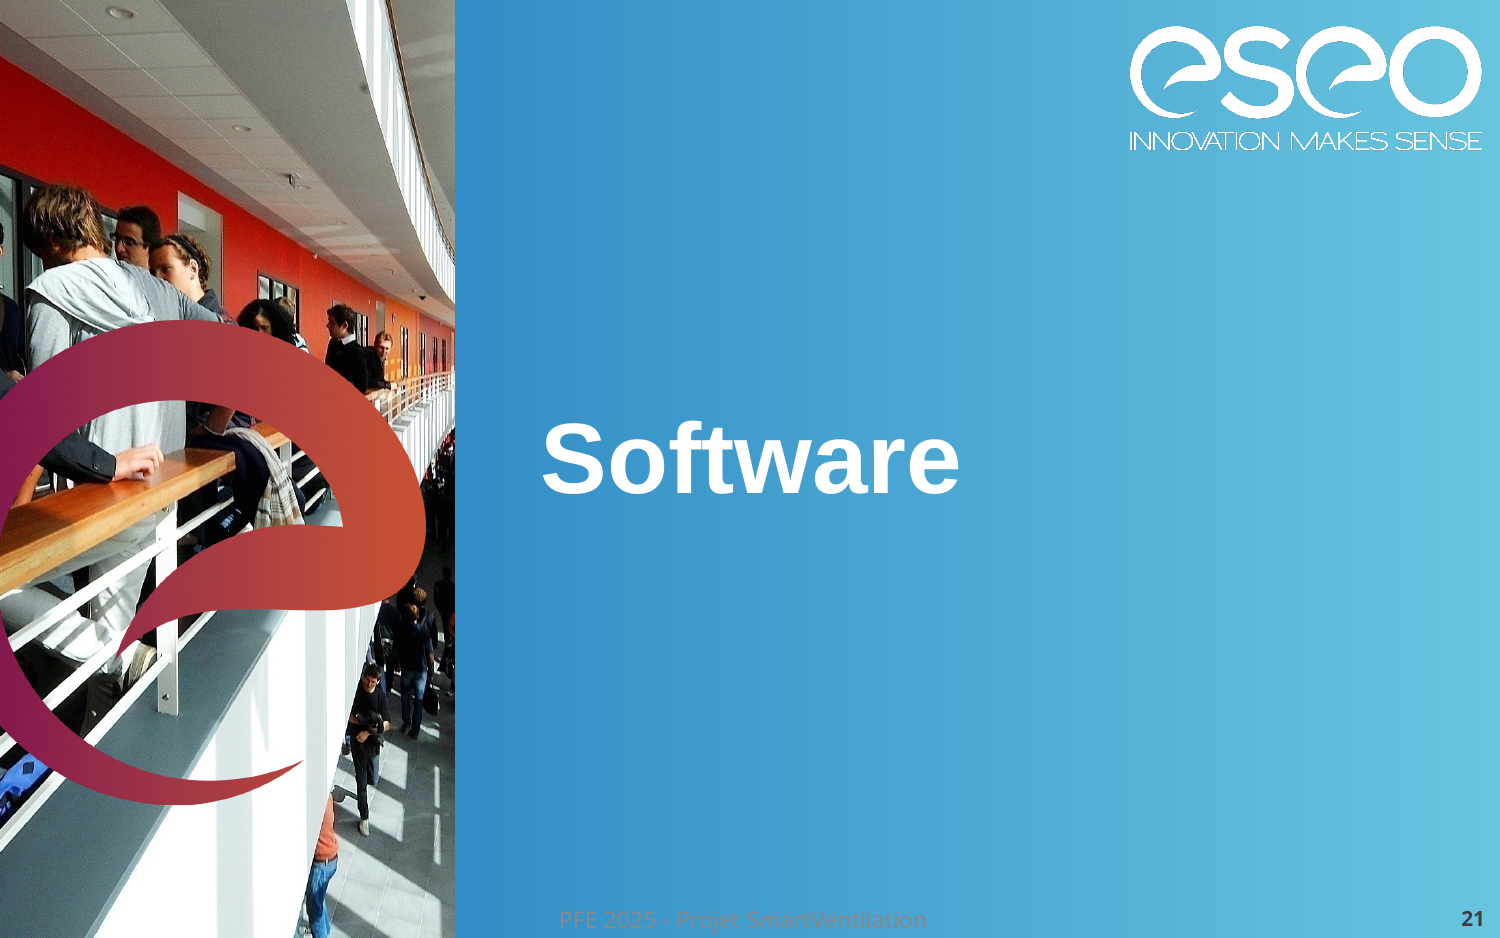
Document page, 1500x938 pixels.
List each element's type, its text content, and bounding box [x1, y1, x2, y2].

picture [0, 0, 455, 938]
footer PFE 2025 - Projet SmartVentilation [490, 901, 997, 937]
picture [1128, 23, 1483, 153]
text_box Software [525, 386, 1329, 521]
slide_number ‹#› [1316, 901, 1500, 938]
